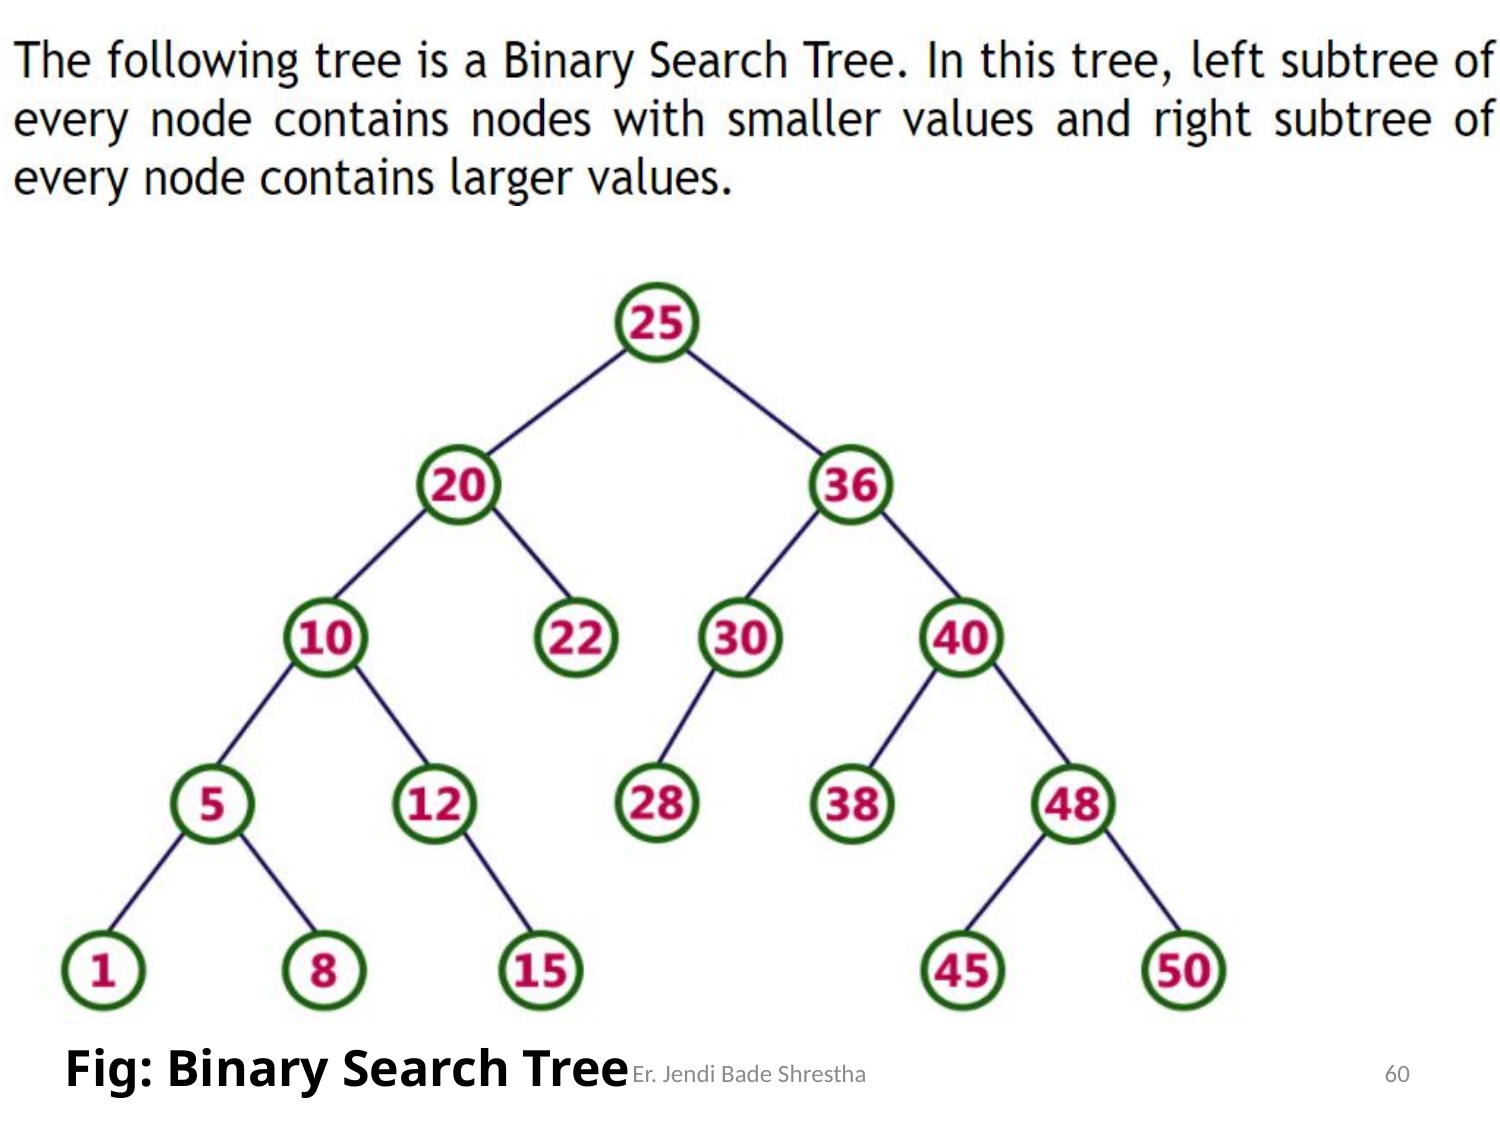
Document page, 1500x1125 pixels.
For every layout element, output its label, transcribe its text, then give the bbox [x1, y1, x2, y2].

picture [37, 249, 1251, 1029]
slide_number 60 [1074, 1042, 1425, 1103]
text_box Fig: Binary Search Tree [49, 1038, 725, 1104]
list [5, 24, 1500, 207]
footer Er. Jendi Bade Shrestha [725, 1042, 988, 1103]
